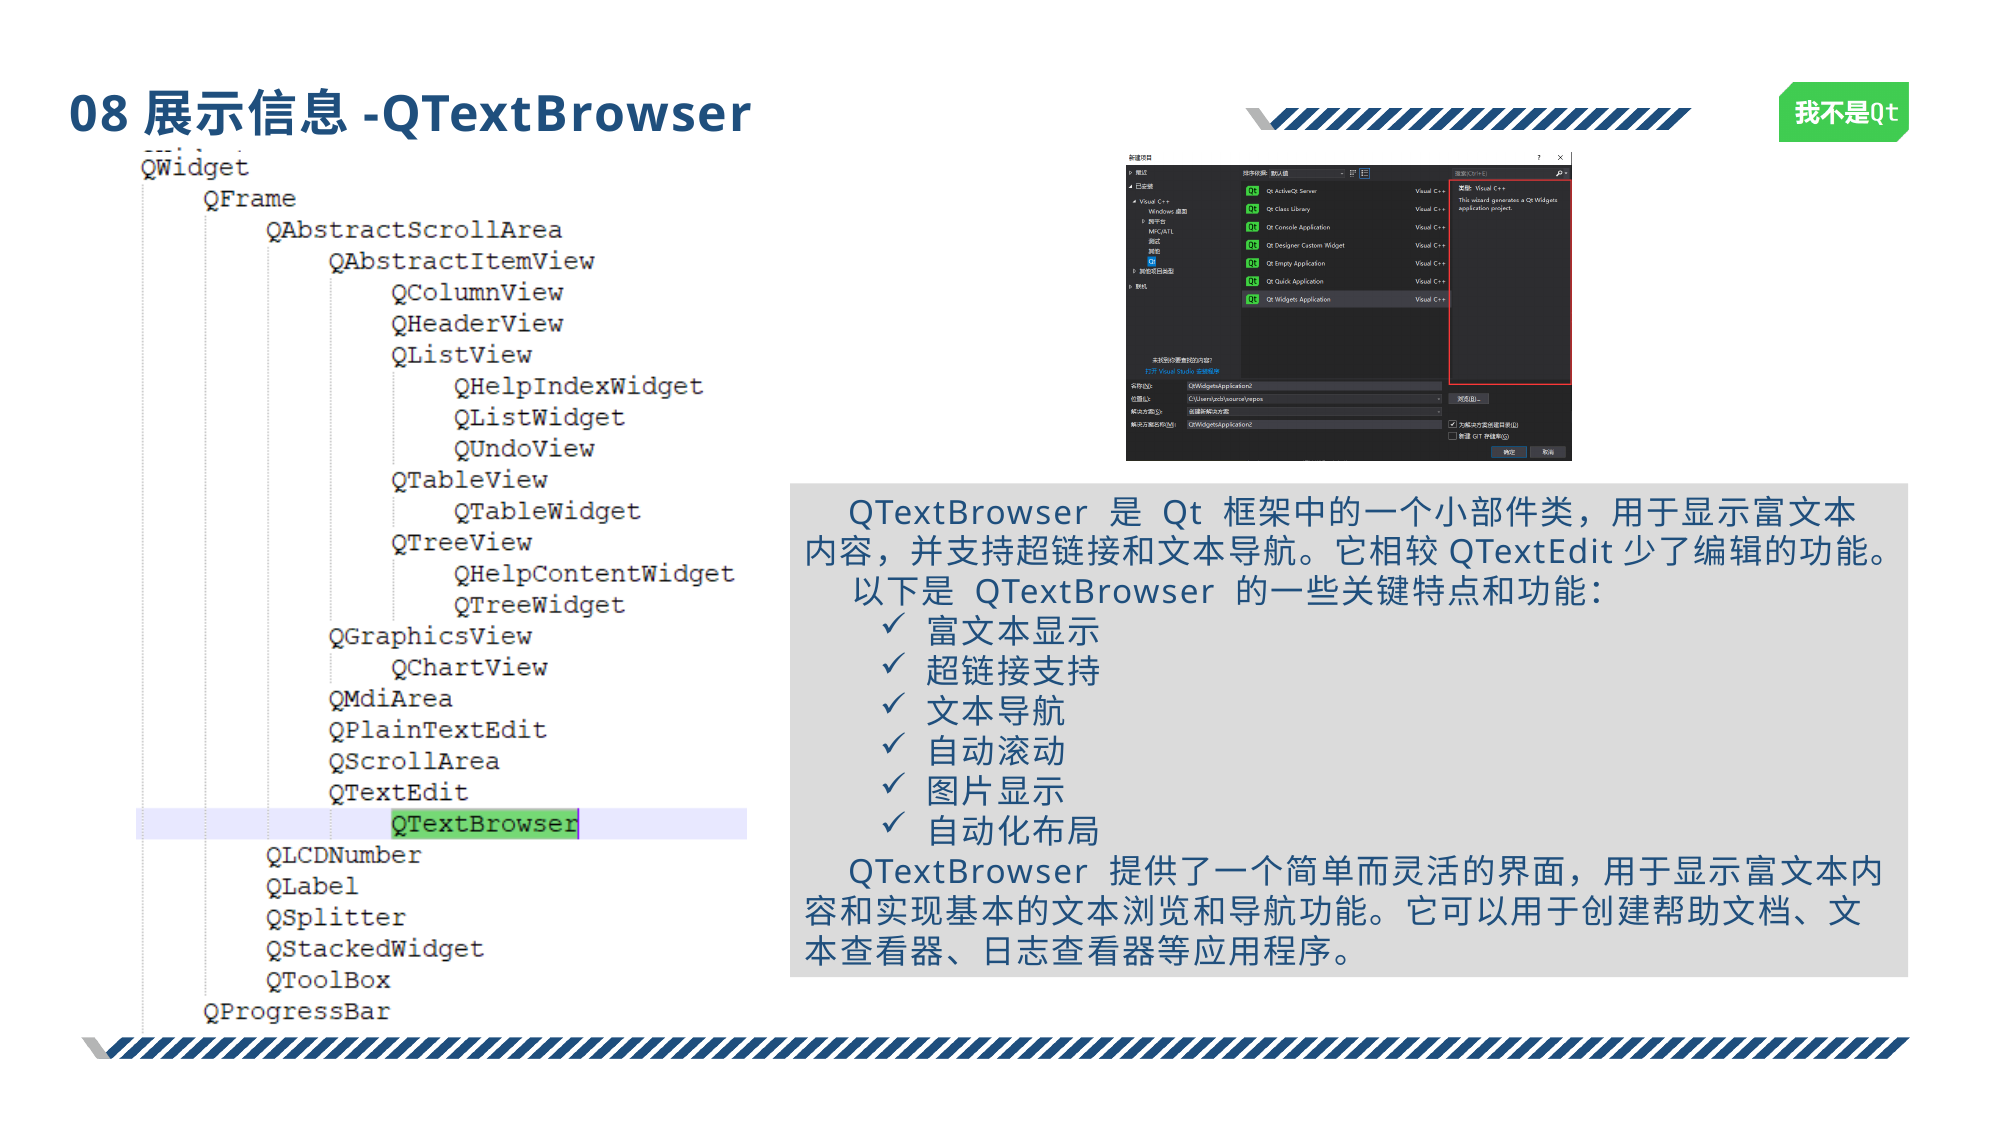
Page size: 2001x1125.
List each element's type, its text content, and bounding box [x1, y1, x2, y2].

text_box 08展示信息-QTextBrowser [55, 73, 768, 149]
picture [81, 1037, 1910, 1059]
picture [1245, 108, 1692, 130]
picture [1126, 152, 1572, 461]
picture [136, 143, 747, 1035]
picture [1779, 82, 1909, 142]
text_box QTextBrowser 是 Qt 框架中的一个小部件类，用于显示富文本内容，并支持超链接和文本导航。它相较QTextEdit少了编辑的功能。 以下是 QTextBrowser 的一些关键特点和功能： 富文本显示 超链接支持 文本导航 自动滚动 图片显示 自动化布局 QTextBrowser 提供了一个简单而灵活的界面，用于显示富文本内容和实现基本的文本浏览和导航功能。它可以用于创建帮助文档、文本查看器、日志查看器等应用程序。 [790, 483, 1909, 978]
